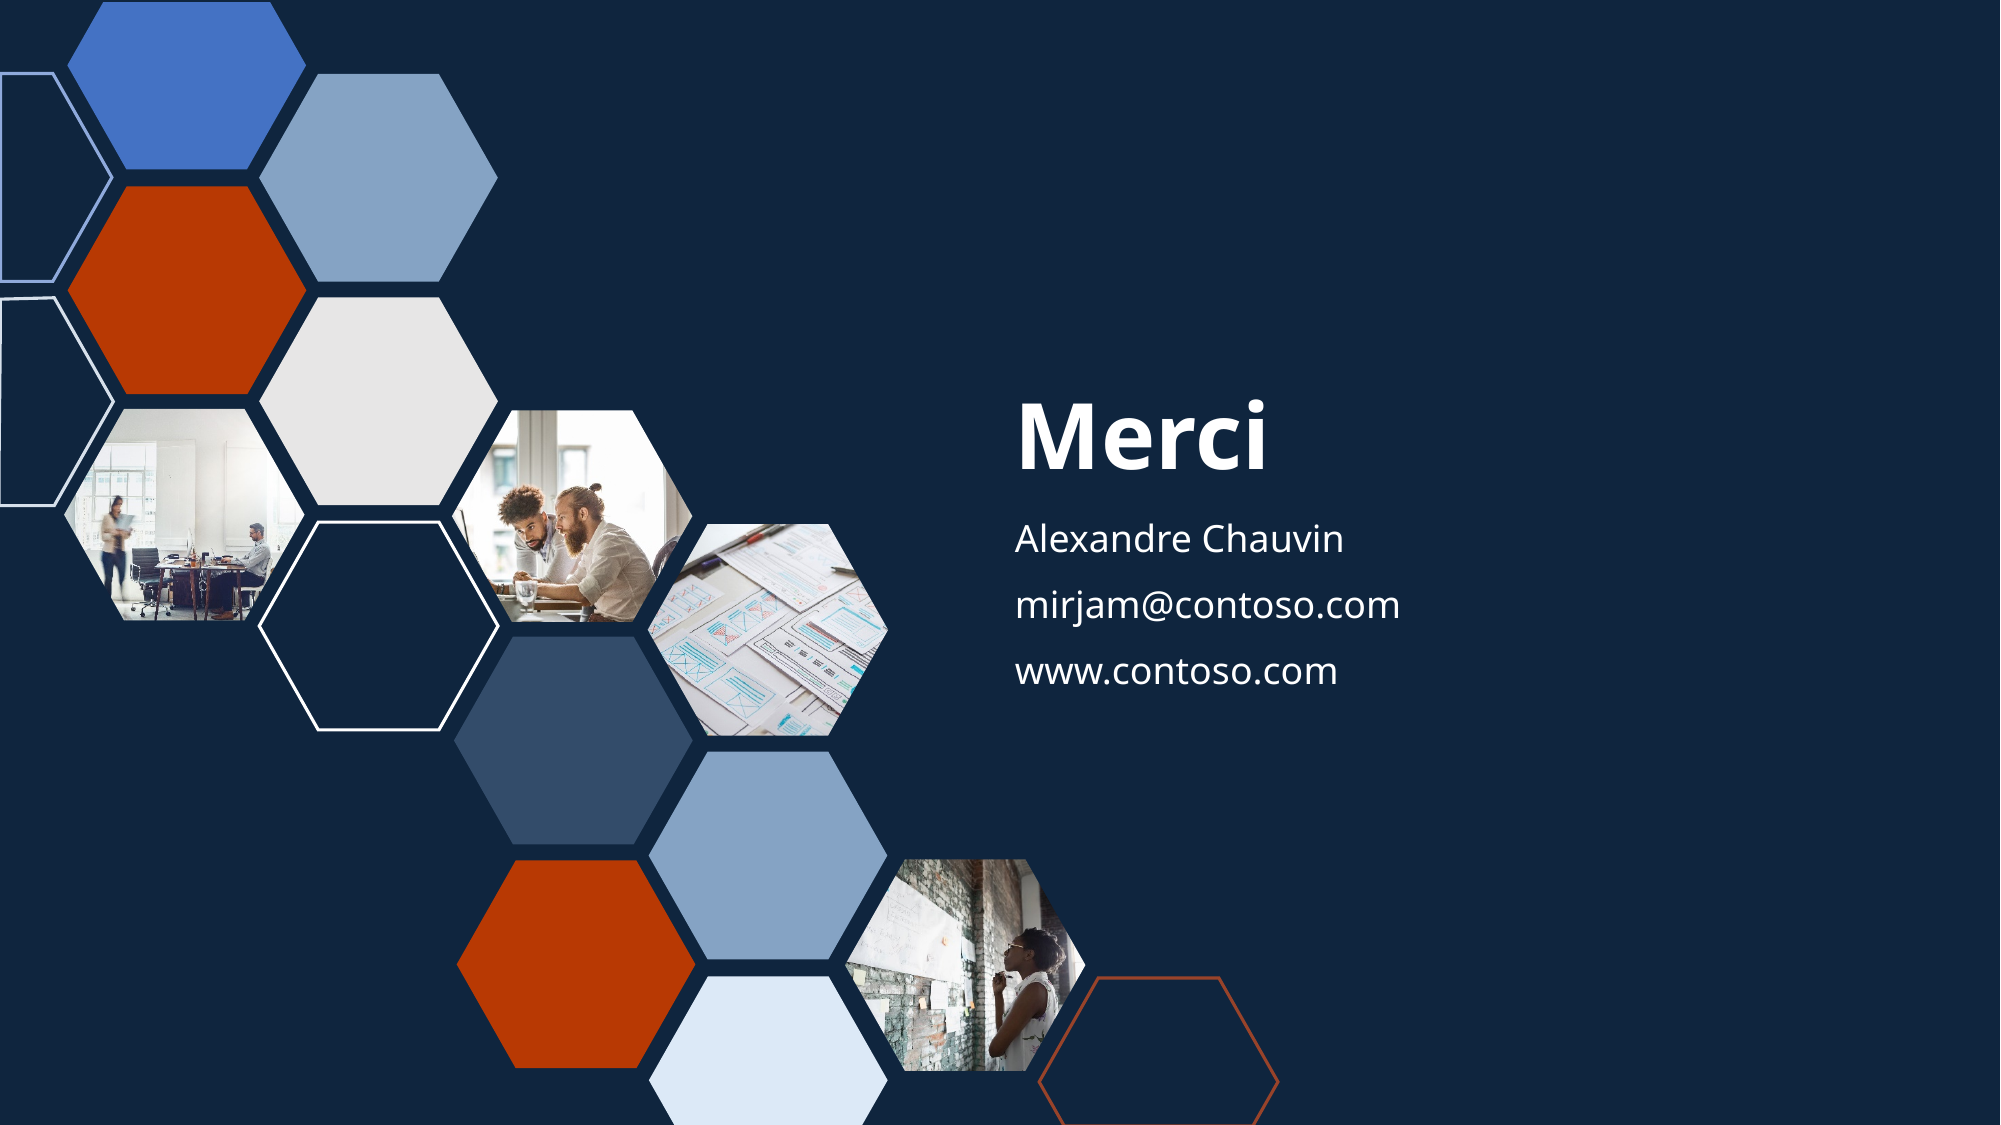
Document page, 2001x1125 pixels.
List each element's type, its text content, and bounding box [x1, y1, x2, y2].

list Alexandre Chauvin mirjam@contoso.com www.contoso.com [999, 507, 1498, 816]
picture [64, 408, 305, 621]
title Merci [999, 279, 1830, 497]
picture [844, 859, 1086, 1071]
picture [451, 410, 889, 736]
